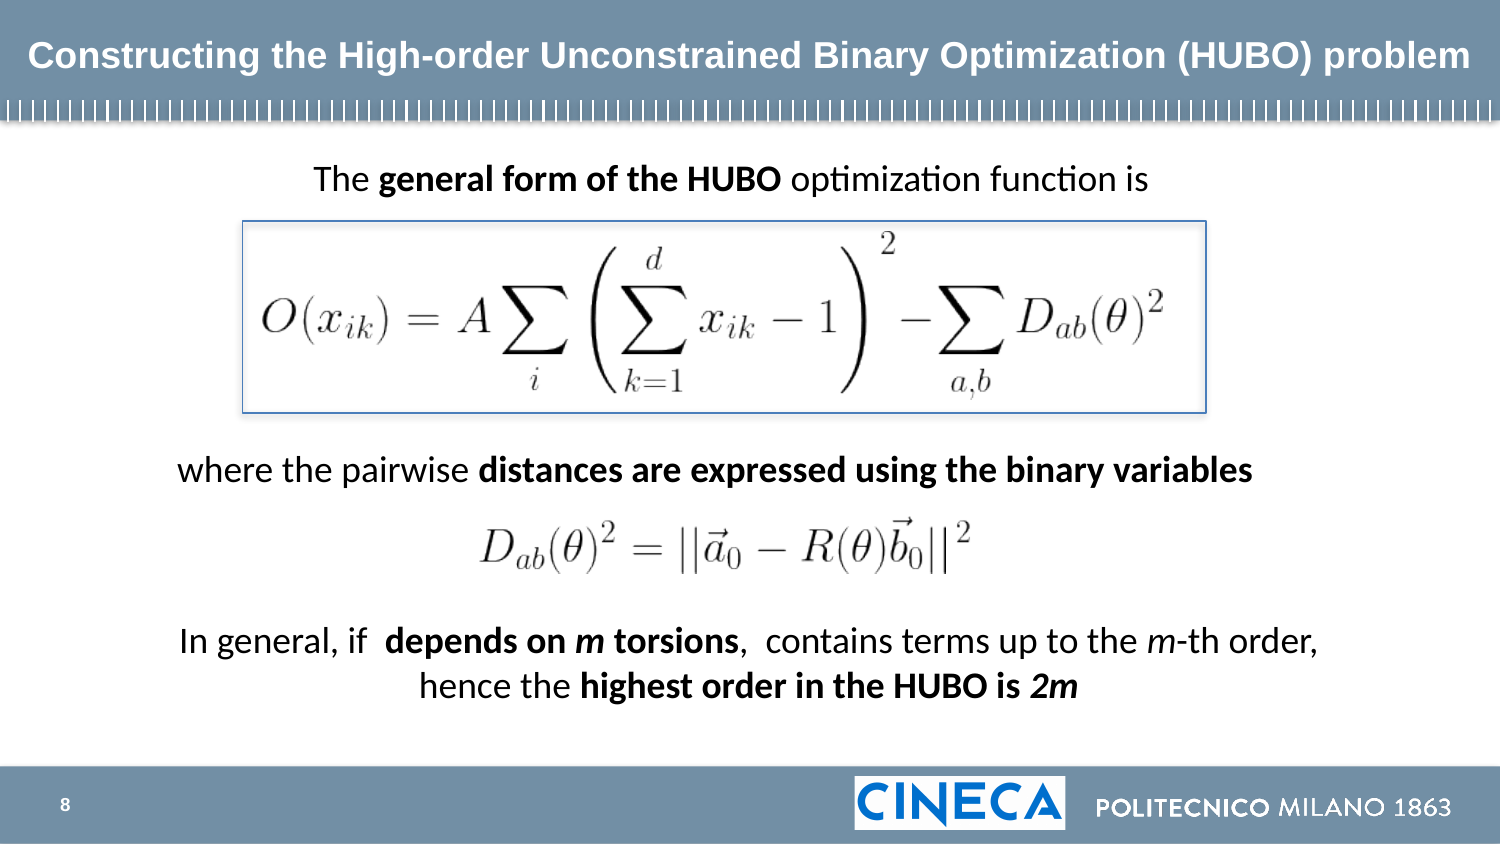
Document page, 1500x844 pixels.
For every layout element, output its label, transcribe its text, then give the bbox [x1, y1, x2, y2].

text_box The general form of the HUBO optimization function is [272, 146, 1190, 207]
title Constructing the High-order Unconstrained Binary Optimization (HUBO) problem [12, 28, 1490, 101]
text_box where the pairwise distances are expressed using the binary variables [156, 437, 1275, 497]
picture [262, 230, 1163, 401]
picture [854, 776, 1066, 830]
picture [1091, 789, 1456, 825]
slide_number 8 [45, 788, 170, 825]
picture [479, 516, 946, 574]
text_box [242, 220, 1207, 414]
picture [955, 507, 980, 574]
